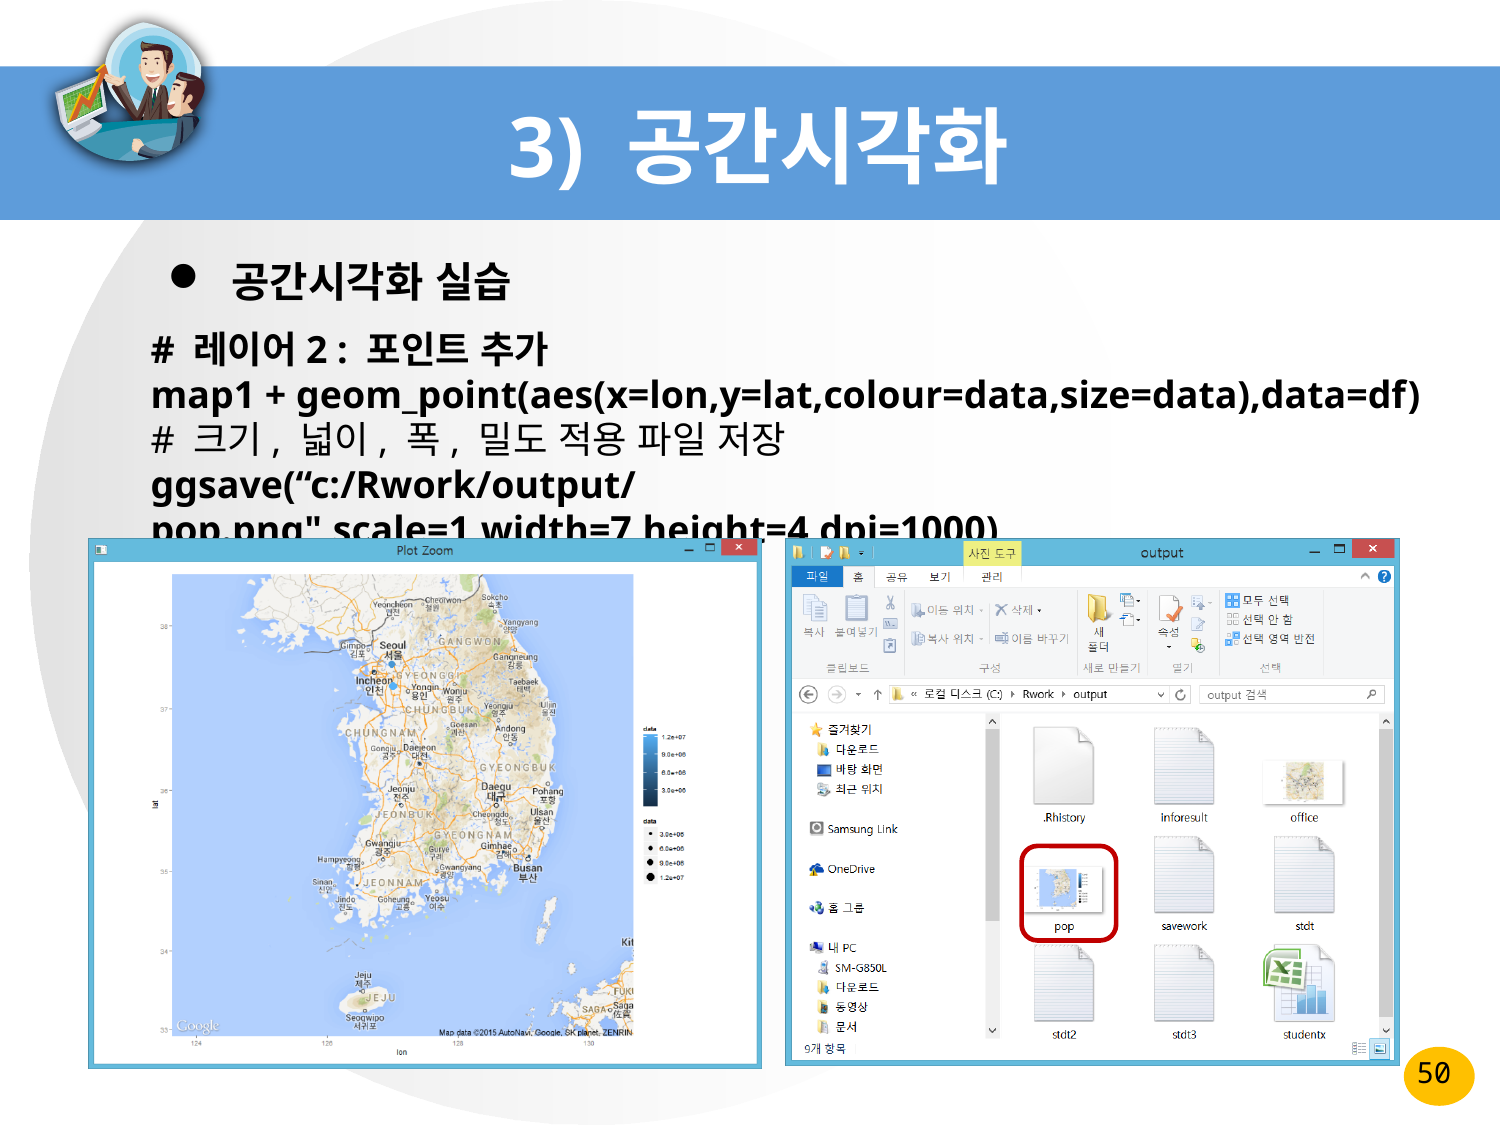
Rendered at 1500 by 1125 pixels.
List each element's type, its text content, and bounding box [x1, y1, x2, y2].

slide_number 50 [1368, 1046, 1500, 1090]
text_box 공간시각화 실습 [153, 248, 528, 314]
picture [785, 538, 1400, 1067]
text_box # 레이어2 : 포인트 추가 map1 + geom_point(aes(x=lon,y=lat,colour=data,size=data),data=df) # 크기, 넓이, 폭, 밀도 적용 파일 저장 ggsave(“c:/Rwork/output/pop.png",scale=1,width=7,height=4,dpi=1000) [135, 318, 1471, 558]
picture [88, 538, 763, 1069]
title 3) 공간시각화 [17, 87, 1500, 200]
